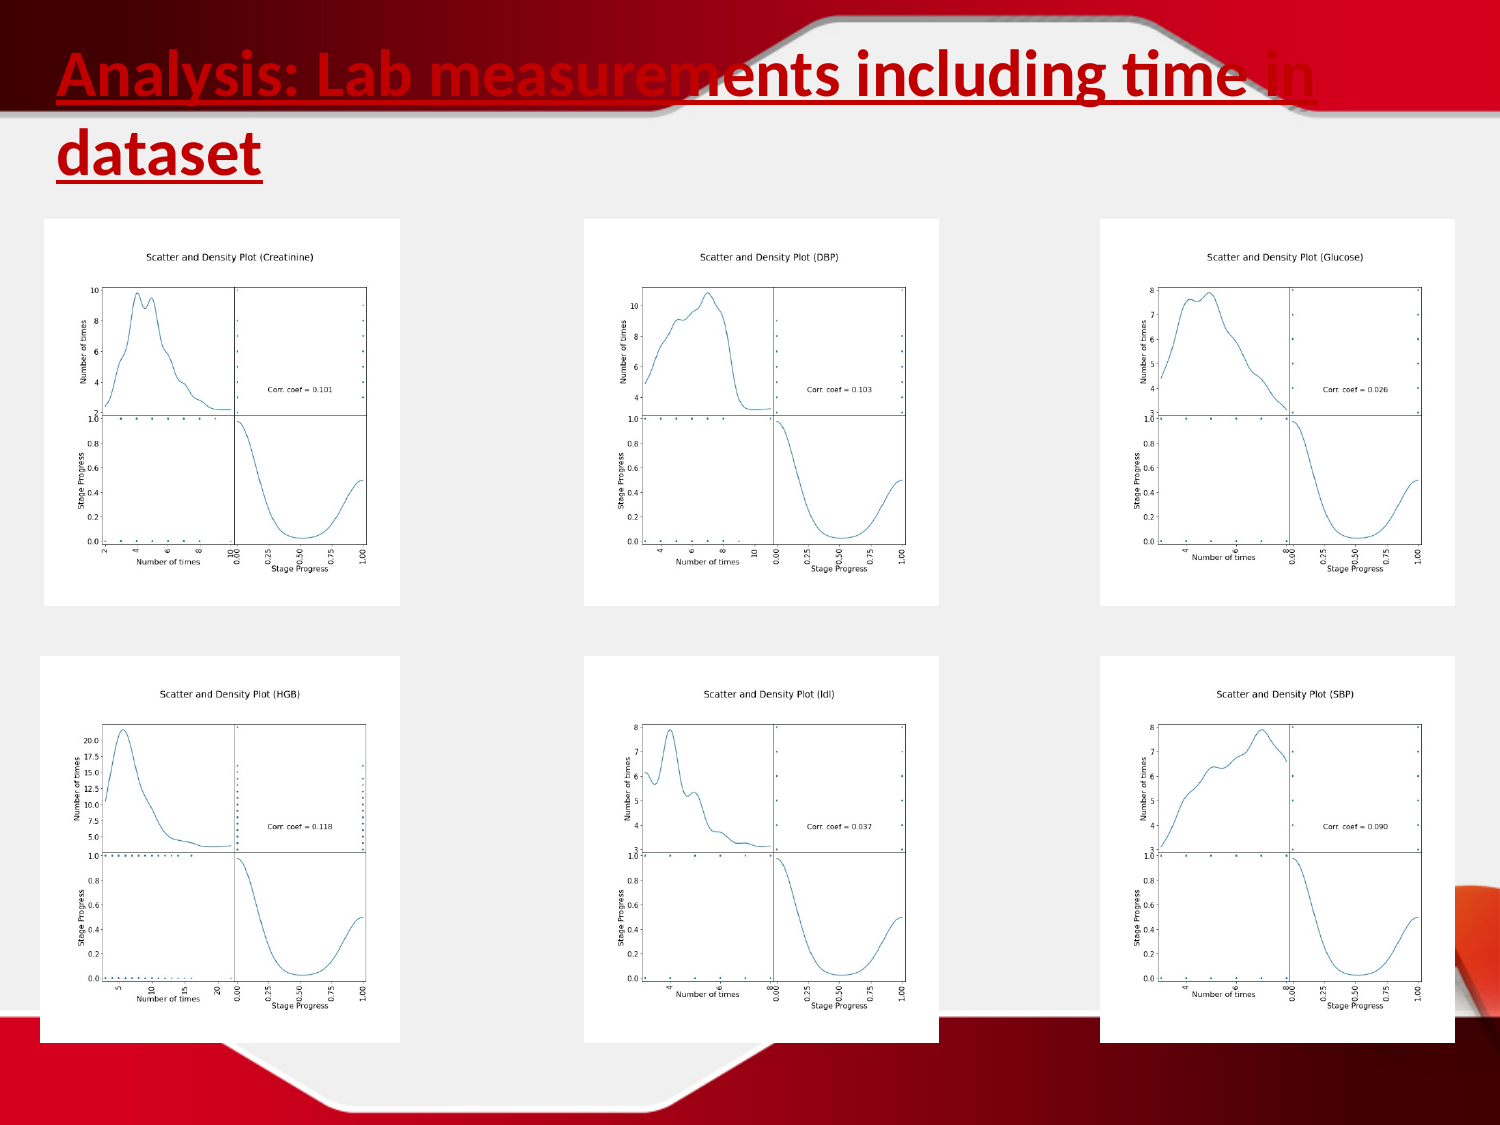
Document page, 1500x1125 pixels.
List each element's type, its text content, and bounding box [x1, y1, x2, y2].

picture [0, 0, 1500, 1125]
title Analysis: Lab measurements including time in dataset [41, 38, 1483, 197]
